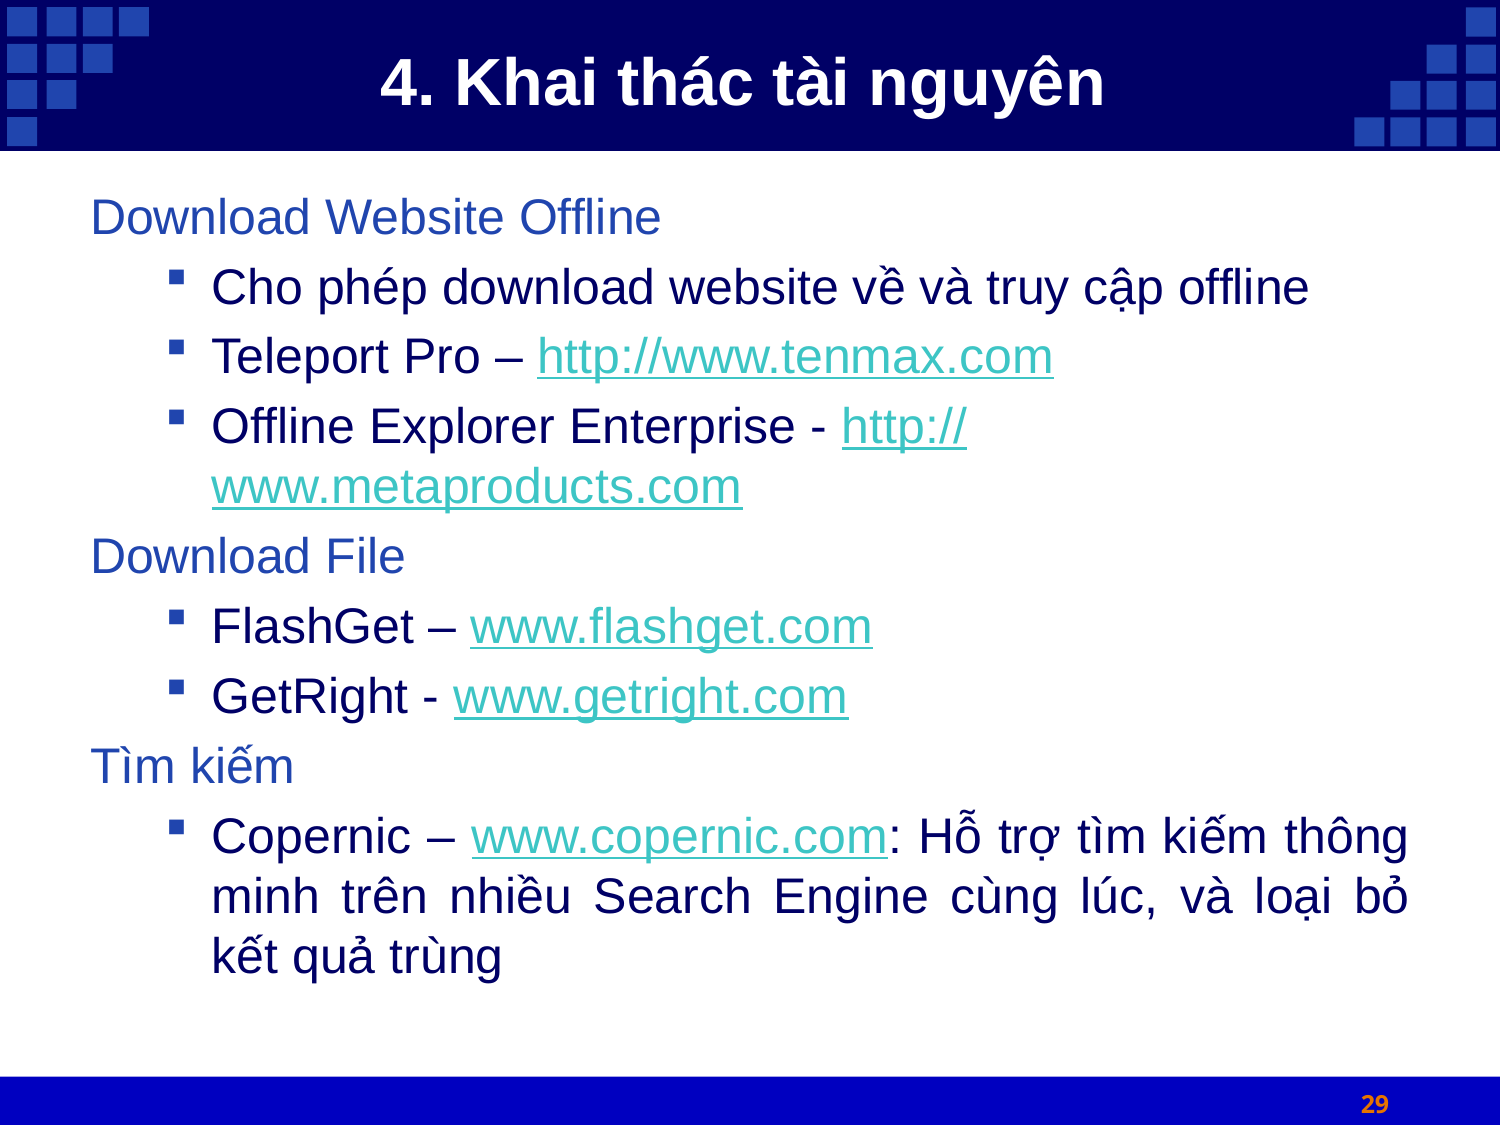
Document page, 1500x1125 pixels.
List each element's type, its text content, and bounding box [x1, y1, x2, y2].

slide_number 29 [1324, 1080, 1426, 1125]
title 4. Khai thác tài nguyên [137, 32, 1350, 125]
list Download Website Offline Cho phép download website về và truy cập offline Teleport Pro – http://www.tenmax.com Offline Explorer Enterprise - http://www.metaproducts.com Download File FlashGet – www.flashget.com GetRight - www.getright.com Tìm kiếm Copernic – www.copernic.com: Hỗ trợ tìm kiếm thông minh trên nhiều Search Engine cùng lúc, và loại bỏ kết quả trùng [75, 176, 1425, 1038]
